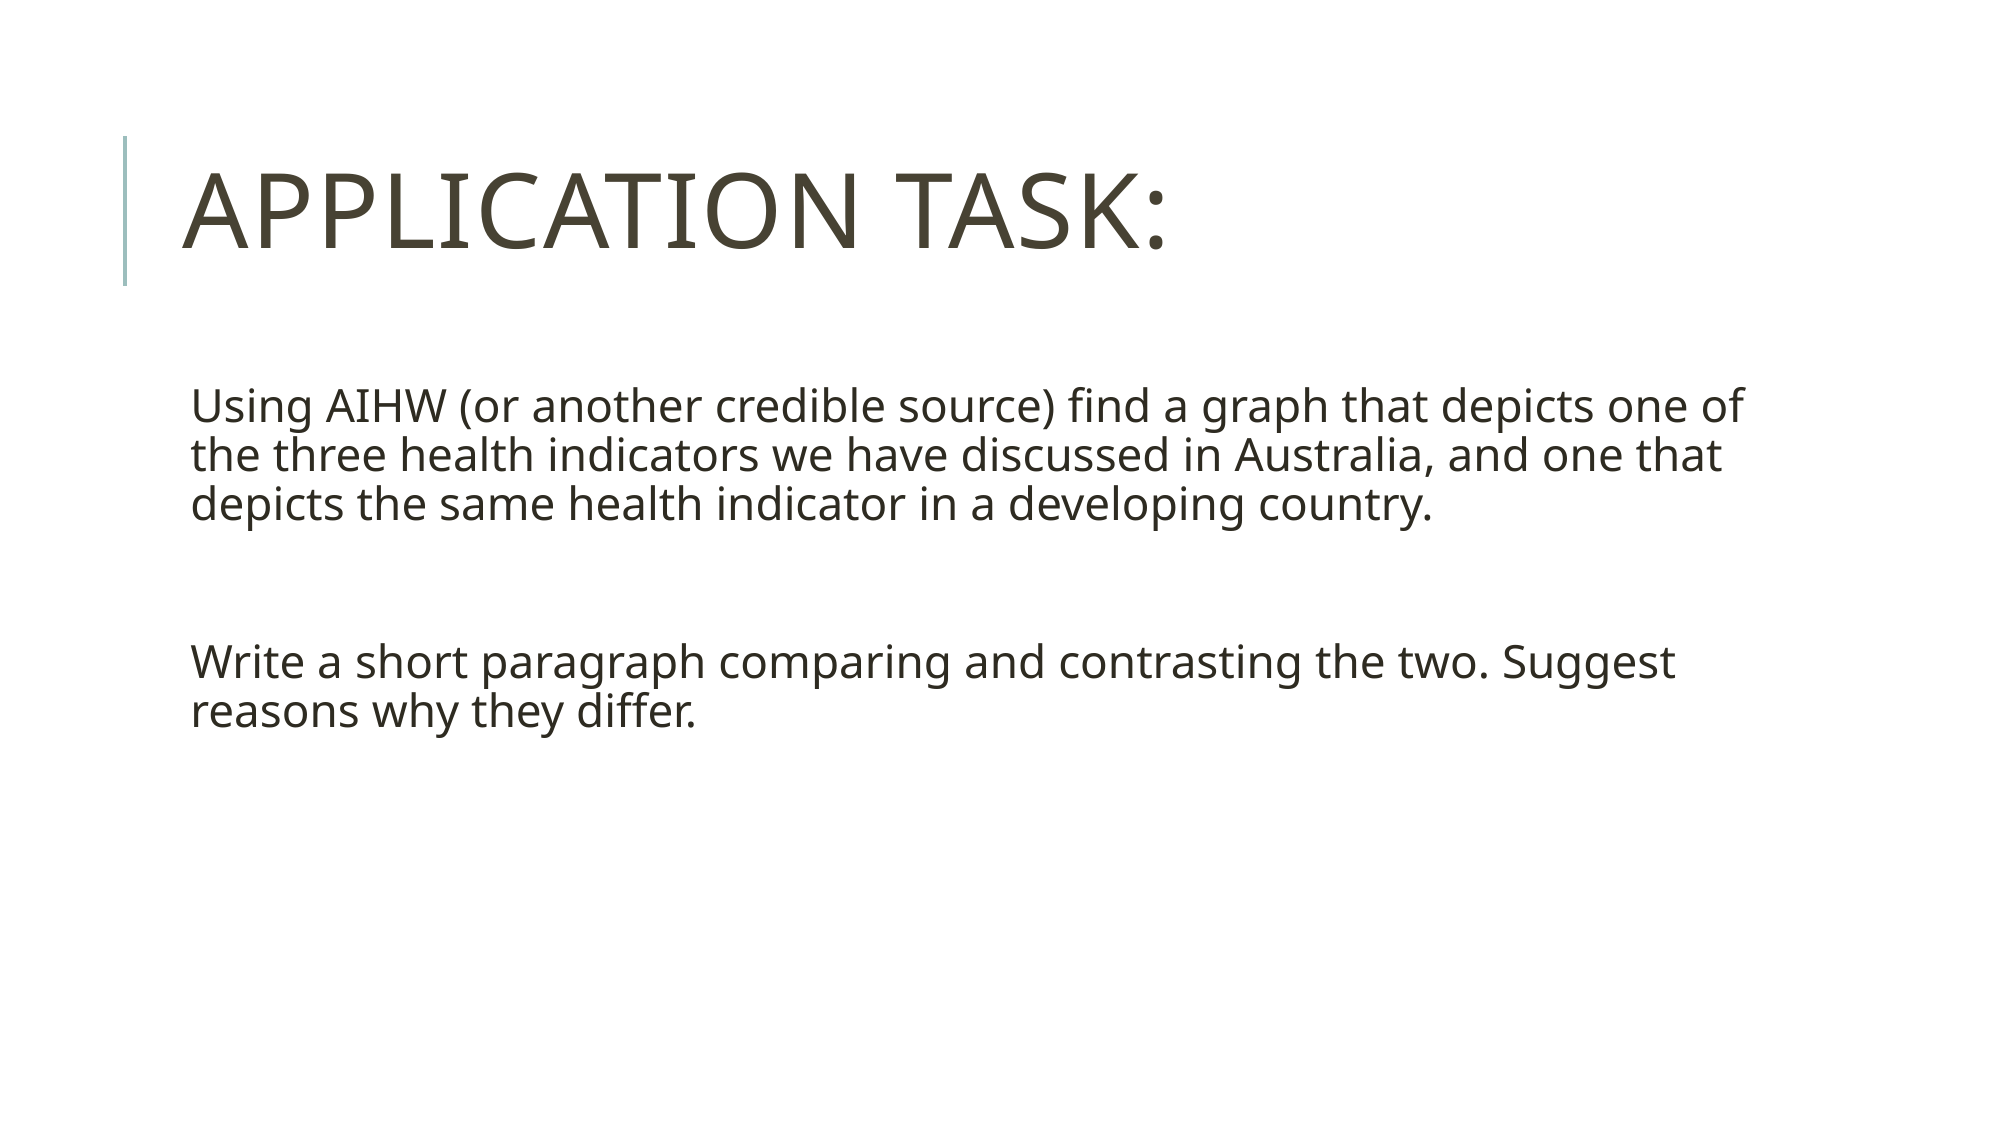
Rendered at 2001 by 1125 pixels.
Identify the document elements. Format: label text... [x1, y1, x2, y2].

list Using AIHW (or another credible source) find a graph that depicts one of the three health indicators we have discussed in Australia, and one that depicts the same health indicator in a developing country. Write a short paragraph comparing and contrasting the two. Suggest reasons why they differ. [168, 375, 1763, 1035]
title Application Task: [168, 96, 1763, 342]
